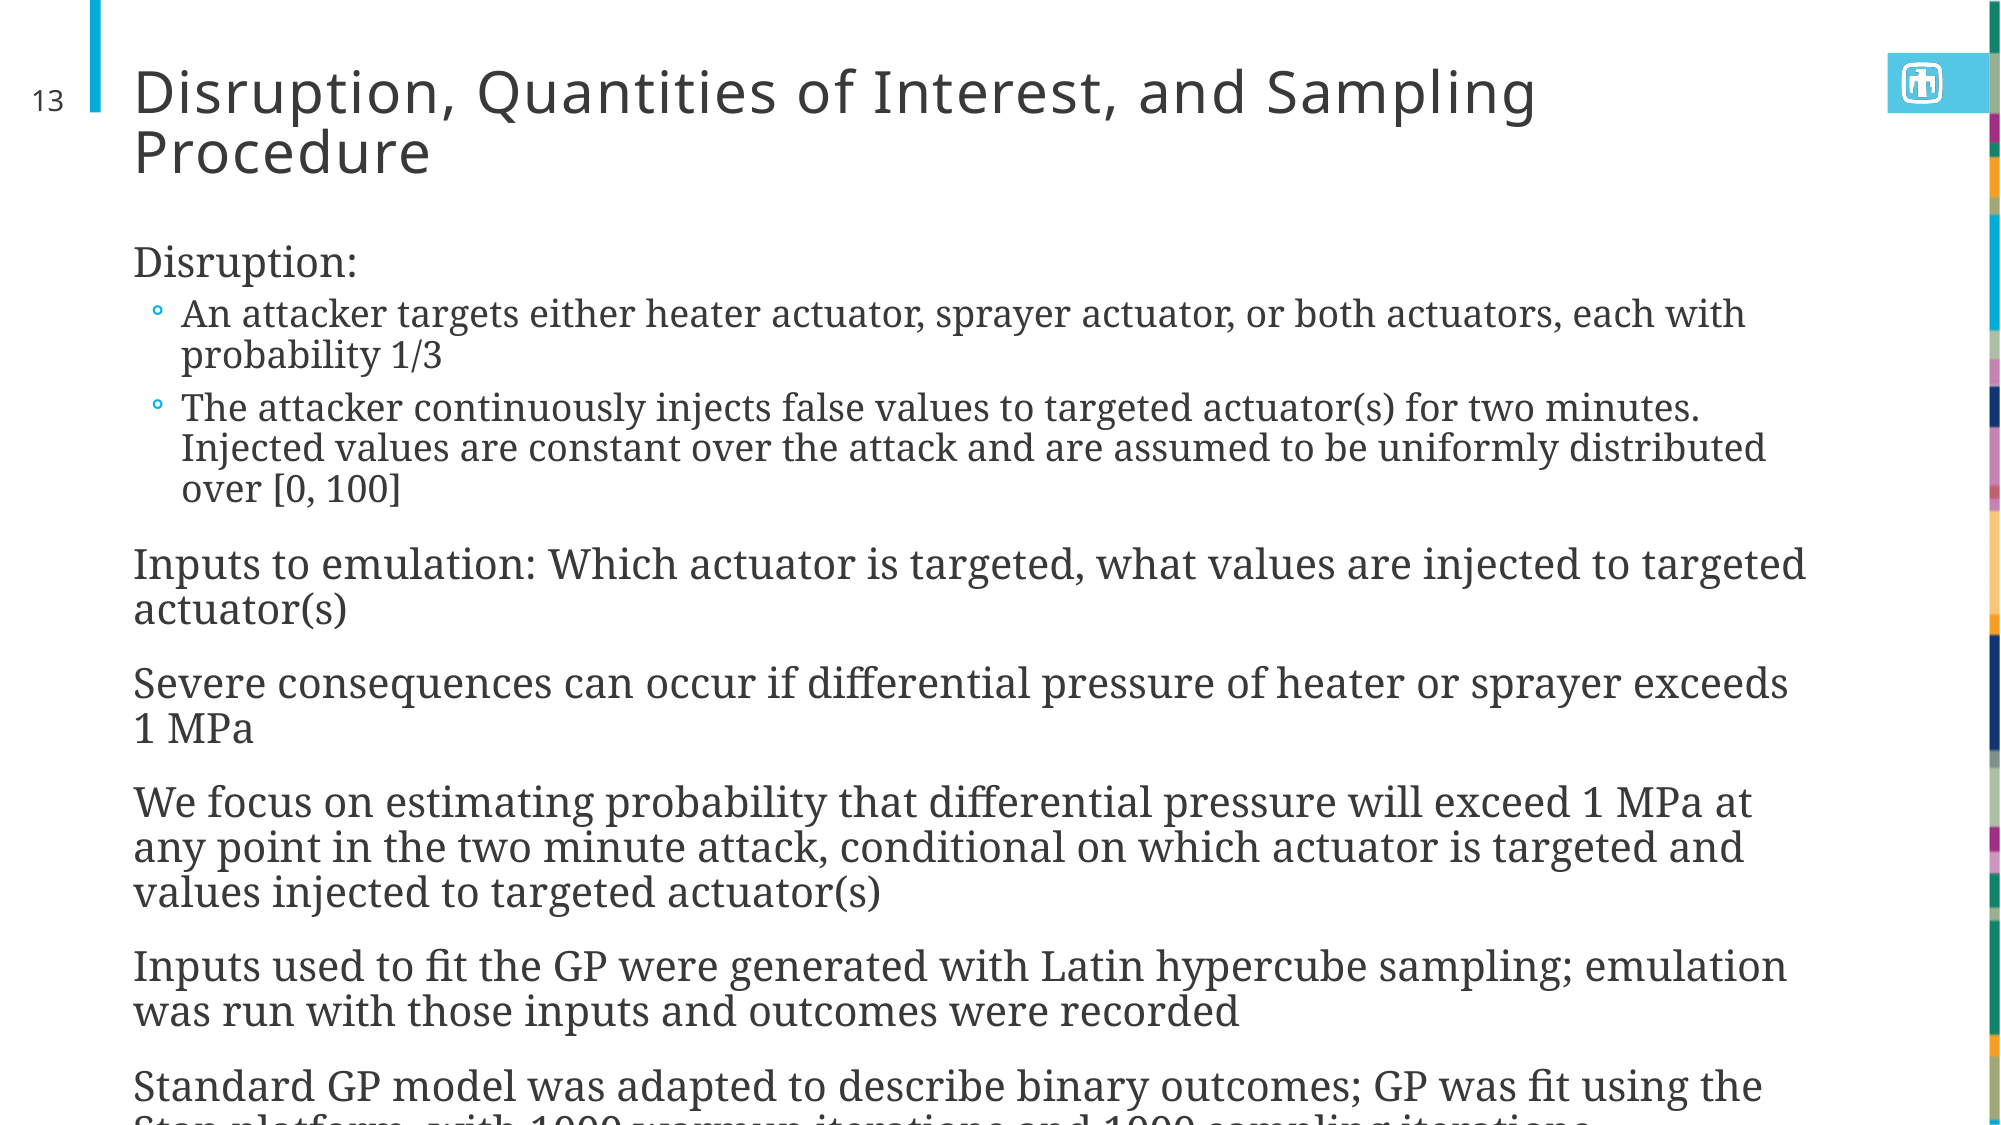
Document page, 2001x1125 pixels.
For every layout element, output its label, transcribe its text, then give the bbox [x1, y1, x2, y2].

picture [1901, 62, 1944, 104]
picture [1990, 330, 1999, 1120]
slide_number 13 [10, 71, 80, 132]
list Disruption: An attacker targets either heater actuator, sprayer actuator, or both actuators, each with probability 1/3 The attacker continuously injects false values to targeted actuator(s) for two minutes. Injected values are constant over the attack and are assumed to be uniformly distributed over [0, 100] Inputs to emulation: Which actuator is targeted, what values are injected to targeted actuator(s) Severe consequences can occur if differential pressure of heater or sprayer exceeds 1 MPa We focus on estimating probability that differential pressure will exceed 1 MPa at any point in the two minute attack, conditional on which actuator is targeted and values injected to targeted actuator(s) Inputs used to fit the GP were generated with Latin hypercube sampling; emulation was run with those inputs and outcomes were recorded Standard GP model was adapted to describe binary outcomes; GP was fit using the Stan platform, with 1000 warmup iterations and 1000 sampling iterations [118, 234, 1823, 1093]
picture [1990, 1, 1999, 215]
title Disruption, Quantities of Interest, and Sampling Procedure [118, 58, 1769, 153]
